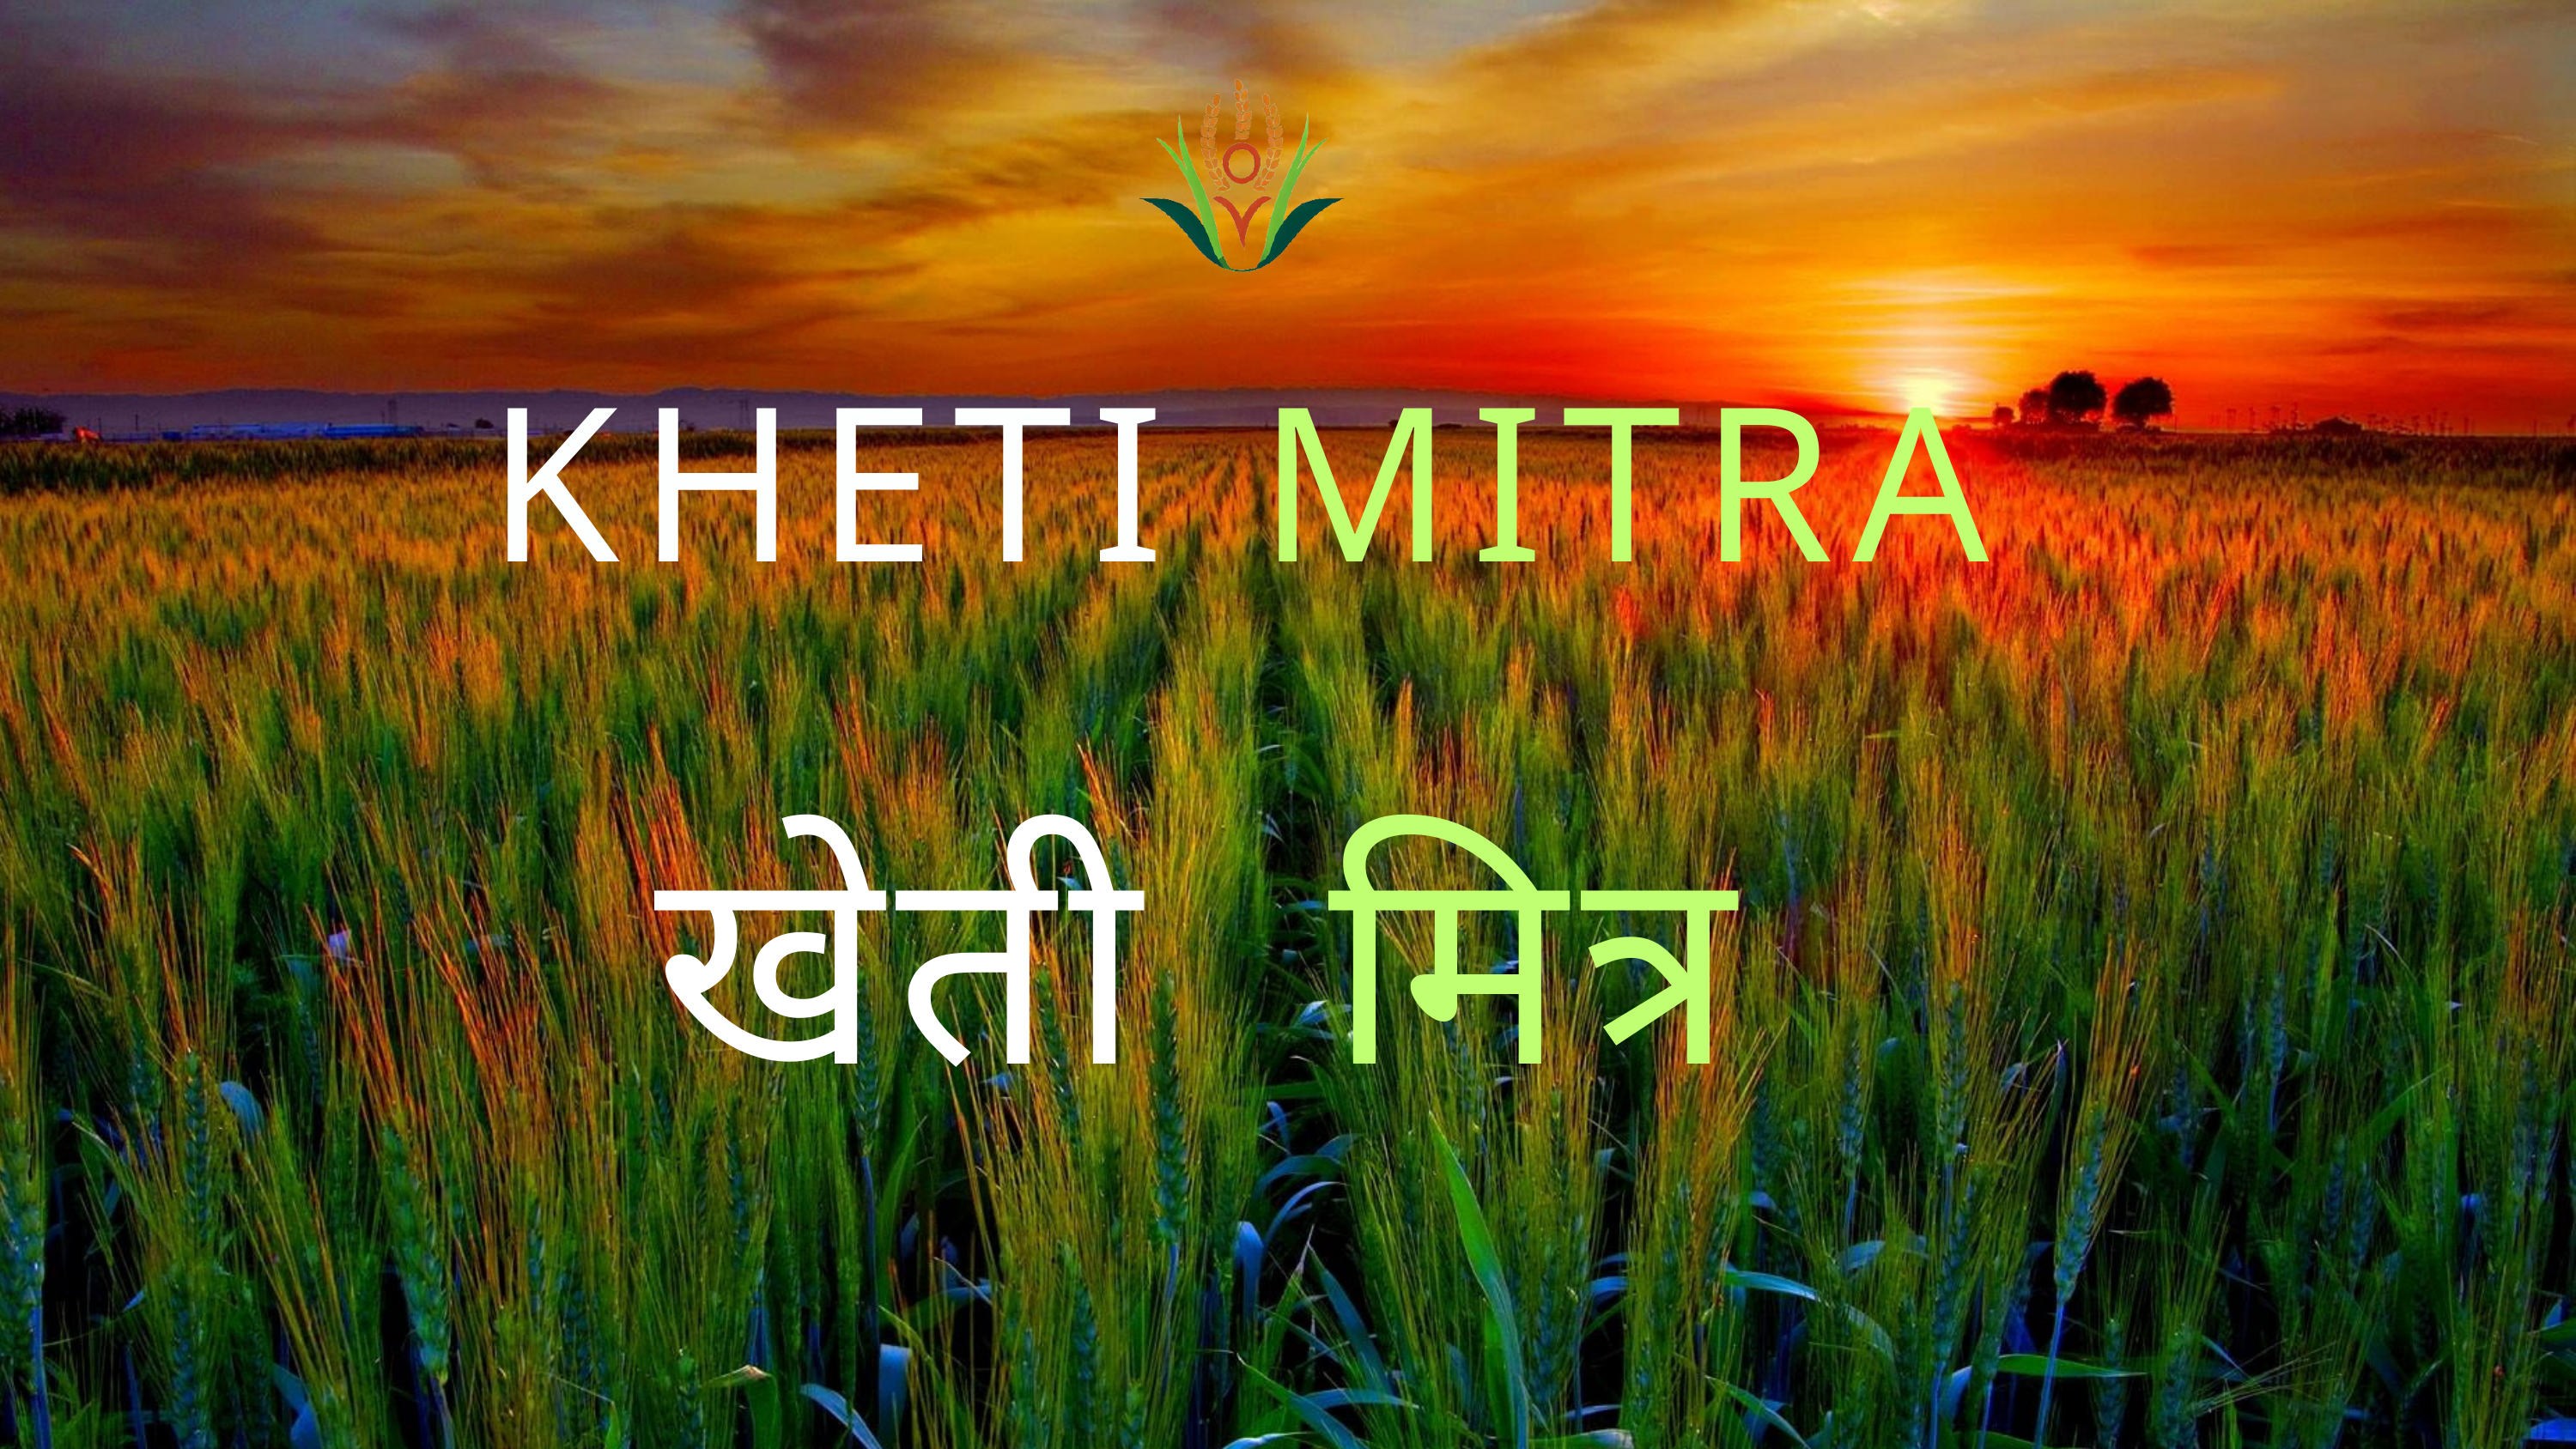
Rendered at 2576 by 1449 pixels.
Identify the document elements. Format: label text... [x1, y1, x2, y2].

text_box [1078, 20, 1401, 343]
text_box KHETI MITRA [32, 123, 2321, 636]
text_box खेती मित्र [654, 730, 2029, 1119]
text_box [0, 0, 2576, 1449]
